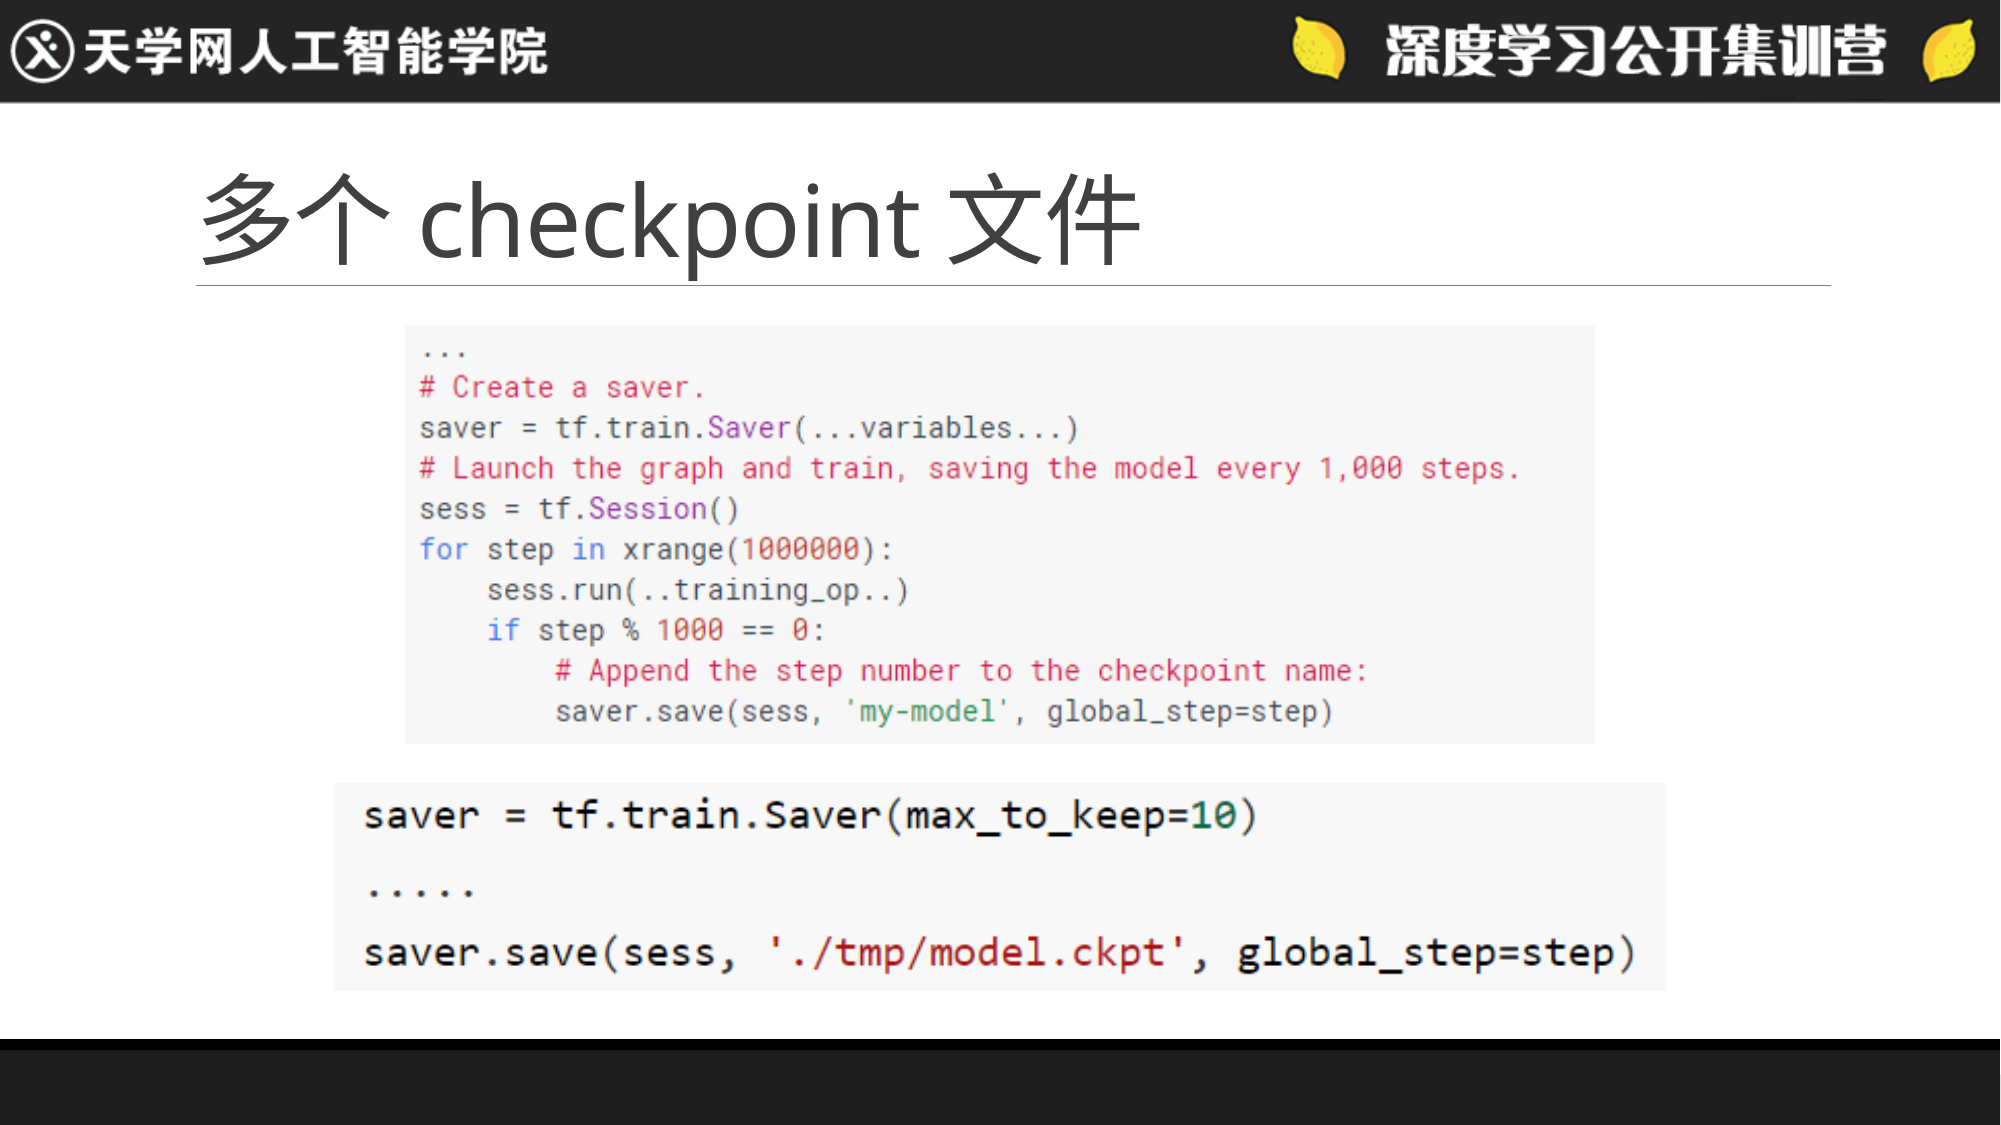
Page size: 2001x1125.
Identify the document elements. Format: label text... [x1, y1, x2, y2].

title 多个checkpoint文件 [180, 47, 1830, 285]
picture [0, 0, 2001, 1125]
